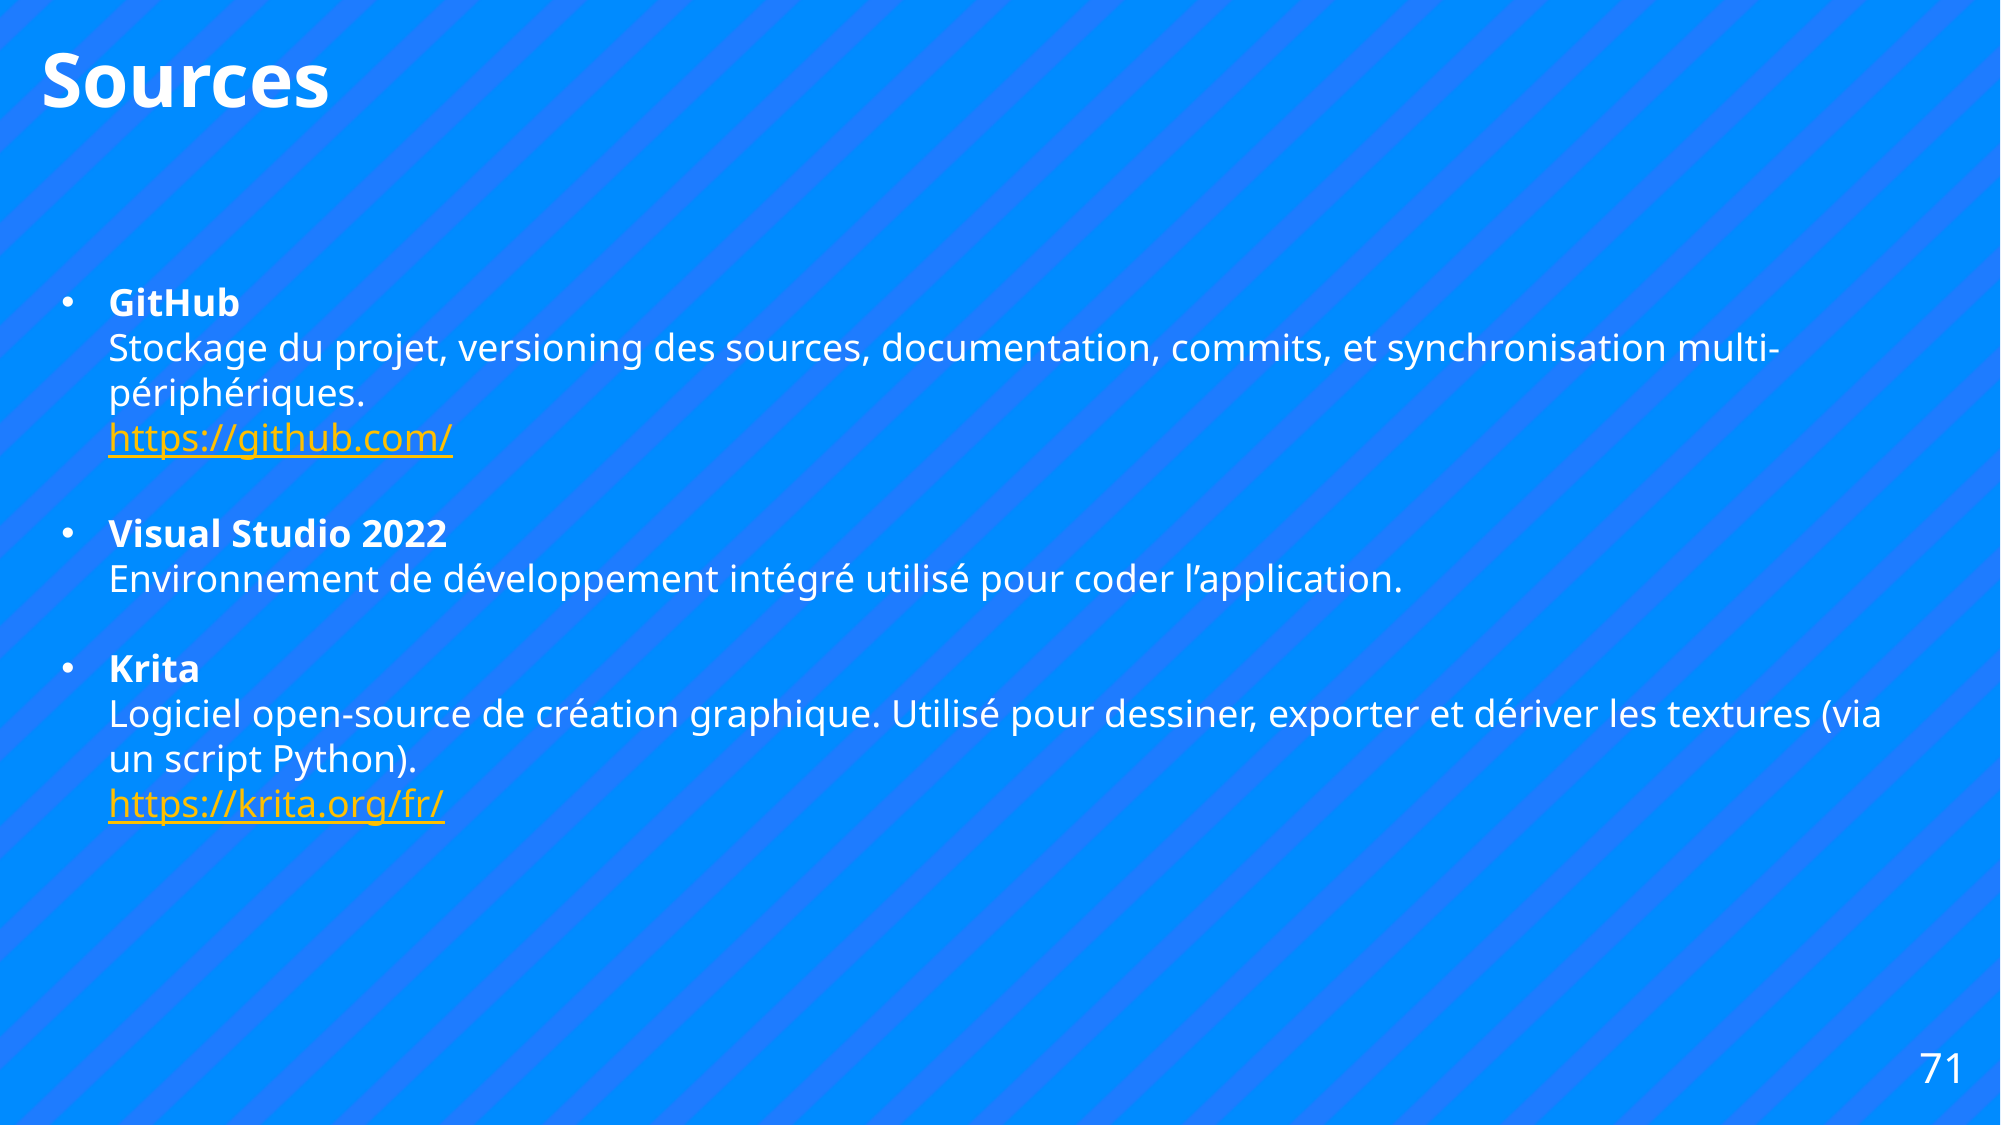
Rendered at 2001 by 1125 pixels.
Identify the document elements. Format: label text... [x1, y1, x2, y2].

text_box Sources [26, 24, 616, 131]
text_box GitHub Stockage du projet, versioning des sources, documentation, commits, et synchronisation multi-périphériques. https://github.com/ Visual Studio 2022 Environnement de développement intégré utilisé pour coder l’application. Krita Logiciel open-source de création graphique. Utilisé pour dessiner, exporter et dériver les textures (via un script Python). https://krita.org/fr/ [46, 272, 1919, 839]
slide_number 71 [1532, 1040, 1983, 1100]
picture [0, 0, 2001, 1125]
